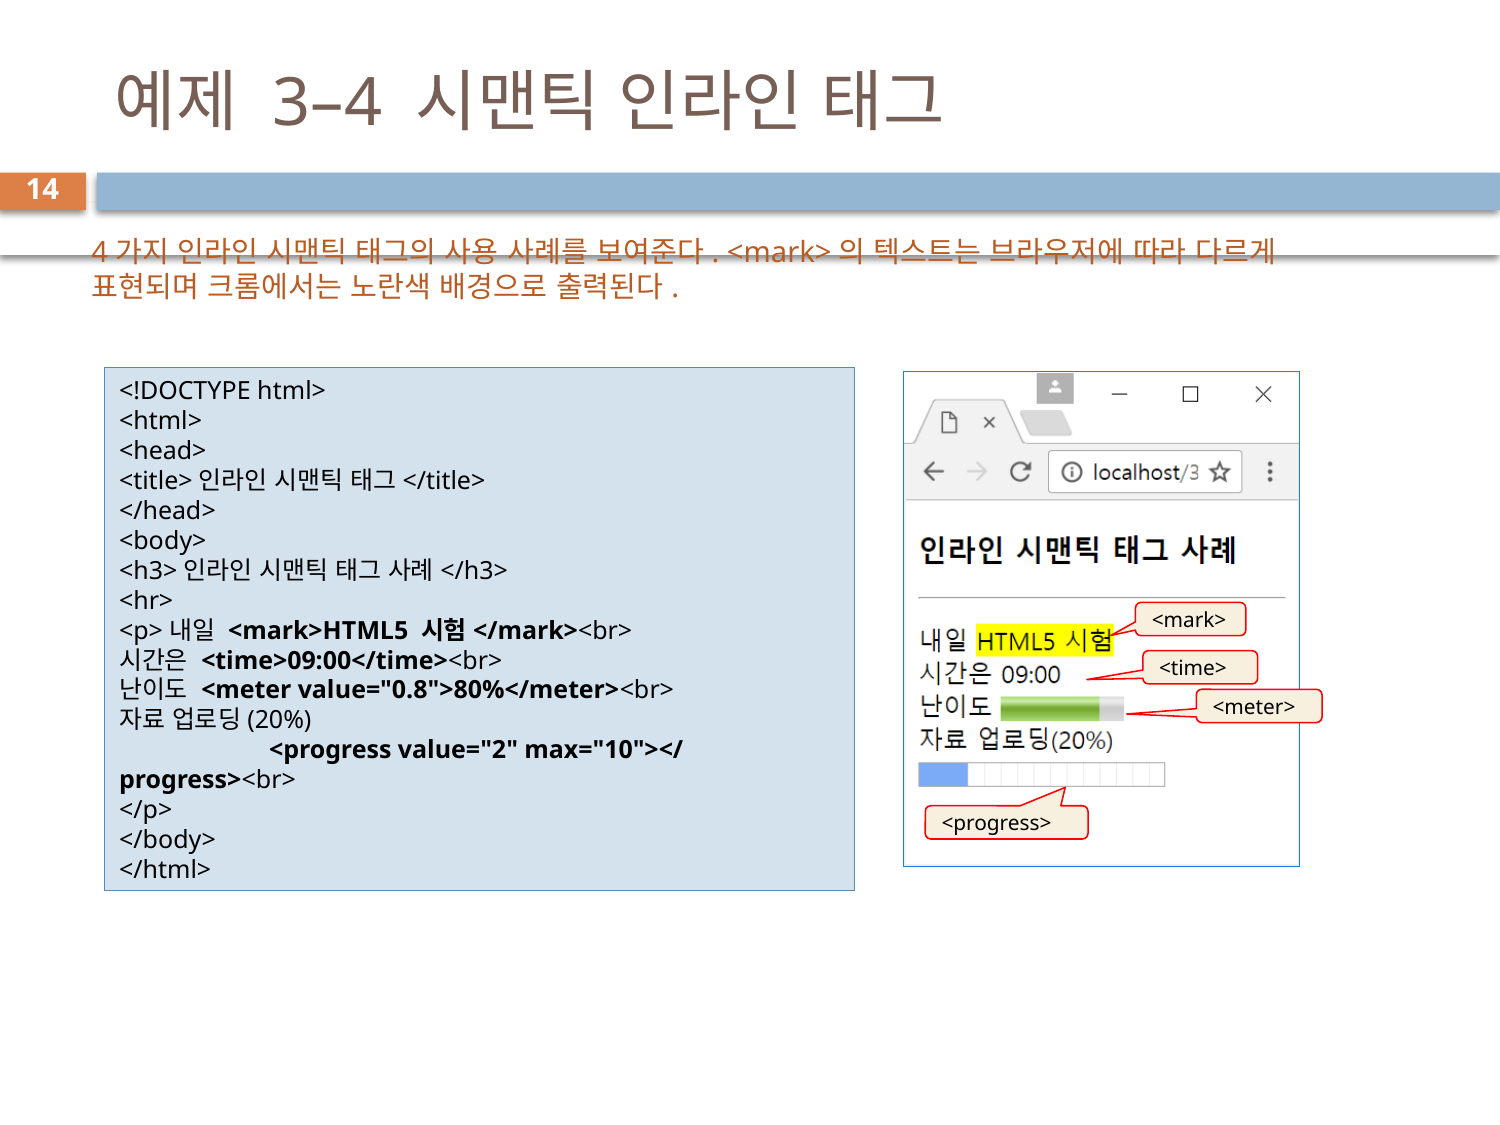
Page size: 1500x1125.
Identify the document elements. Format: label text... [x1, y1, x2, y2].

text_box 4가지 인라인 시맨틱 태그의 사용 사례를 보여준다. <mark>의 텍스트는 브라우저에 따라 다르게 표현되며 크롬에서는 노란색 배경으로 출력된다. [76, 225, 1367, 311]
slide_number 14 [0, 170, 87, 211]
title 예제 3–4 시맨틱 인라인 태그 [99, 37, 1438, 161]
text_box <!DOCTYPE html> <html> <head> <title>인라인 시맨틱 태그</title> </head> <body> <h3>인라인 시맨틱 태그 사례</h3> <hr> <p>내일 <mark>HTML5 시험</mark><br> 시간은 <time>09:00</time><br> 난이도 <meter value="0.8">80%</meter><br> 자료 업로딩(20%) <progress value="2" max="10"></progress><br> </p> </body> </html> [104, 367, 855, 891]
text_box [902, 371, 1323, 868]
